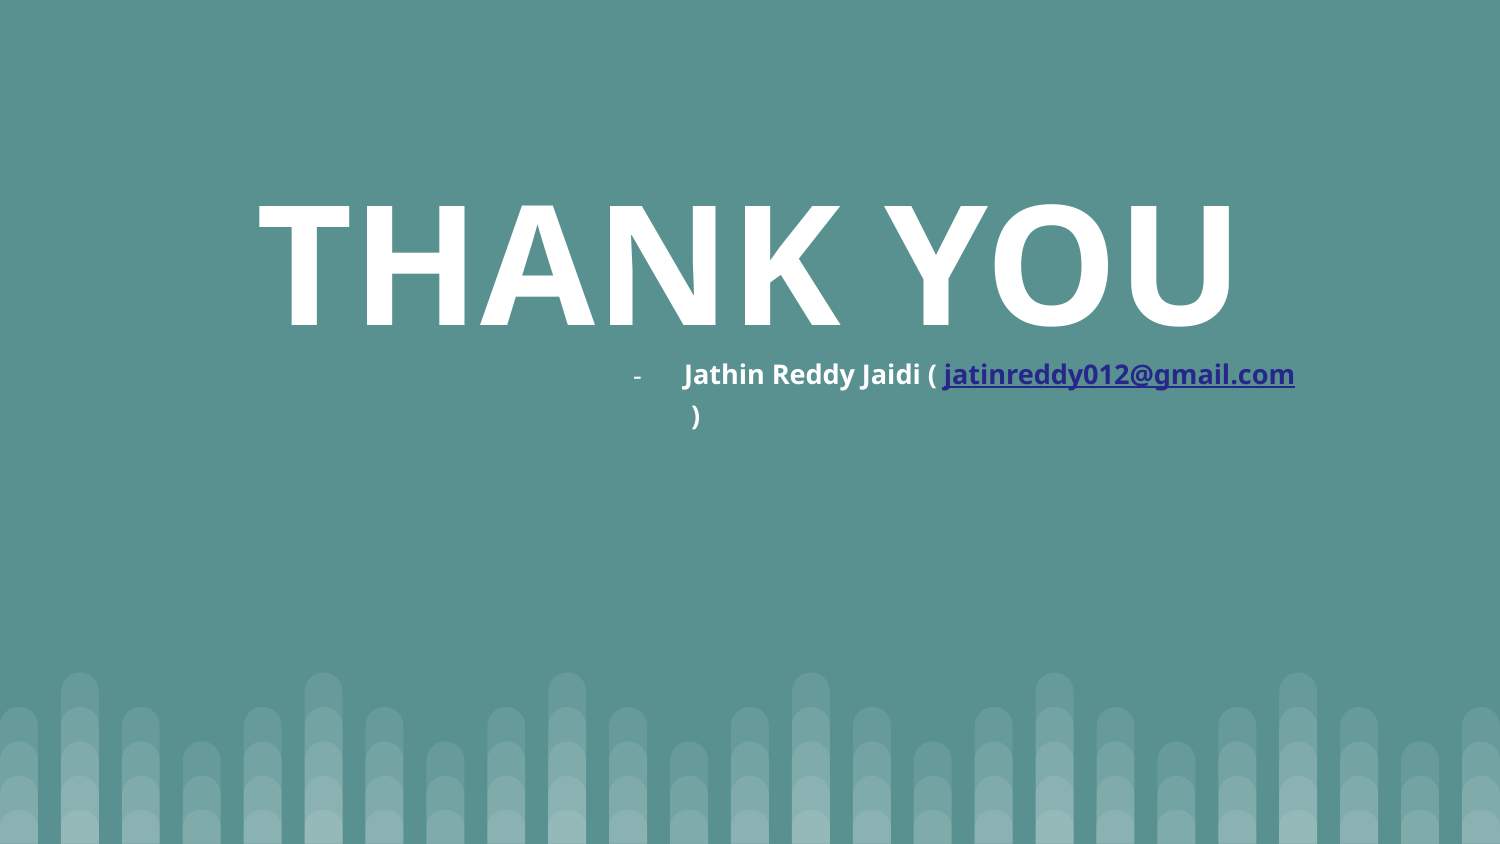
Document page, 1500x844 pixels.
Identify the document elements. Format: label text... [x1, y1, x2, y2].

list Jathin Reddy Jaidi ( jatinreddy012@gmail.com ) [594, 336, 1322, 452]
title THANK YOU [227, 105, 1273, 412]
